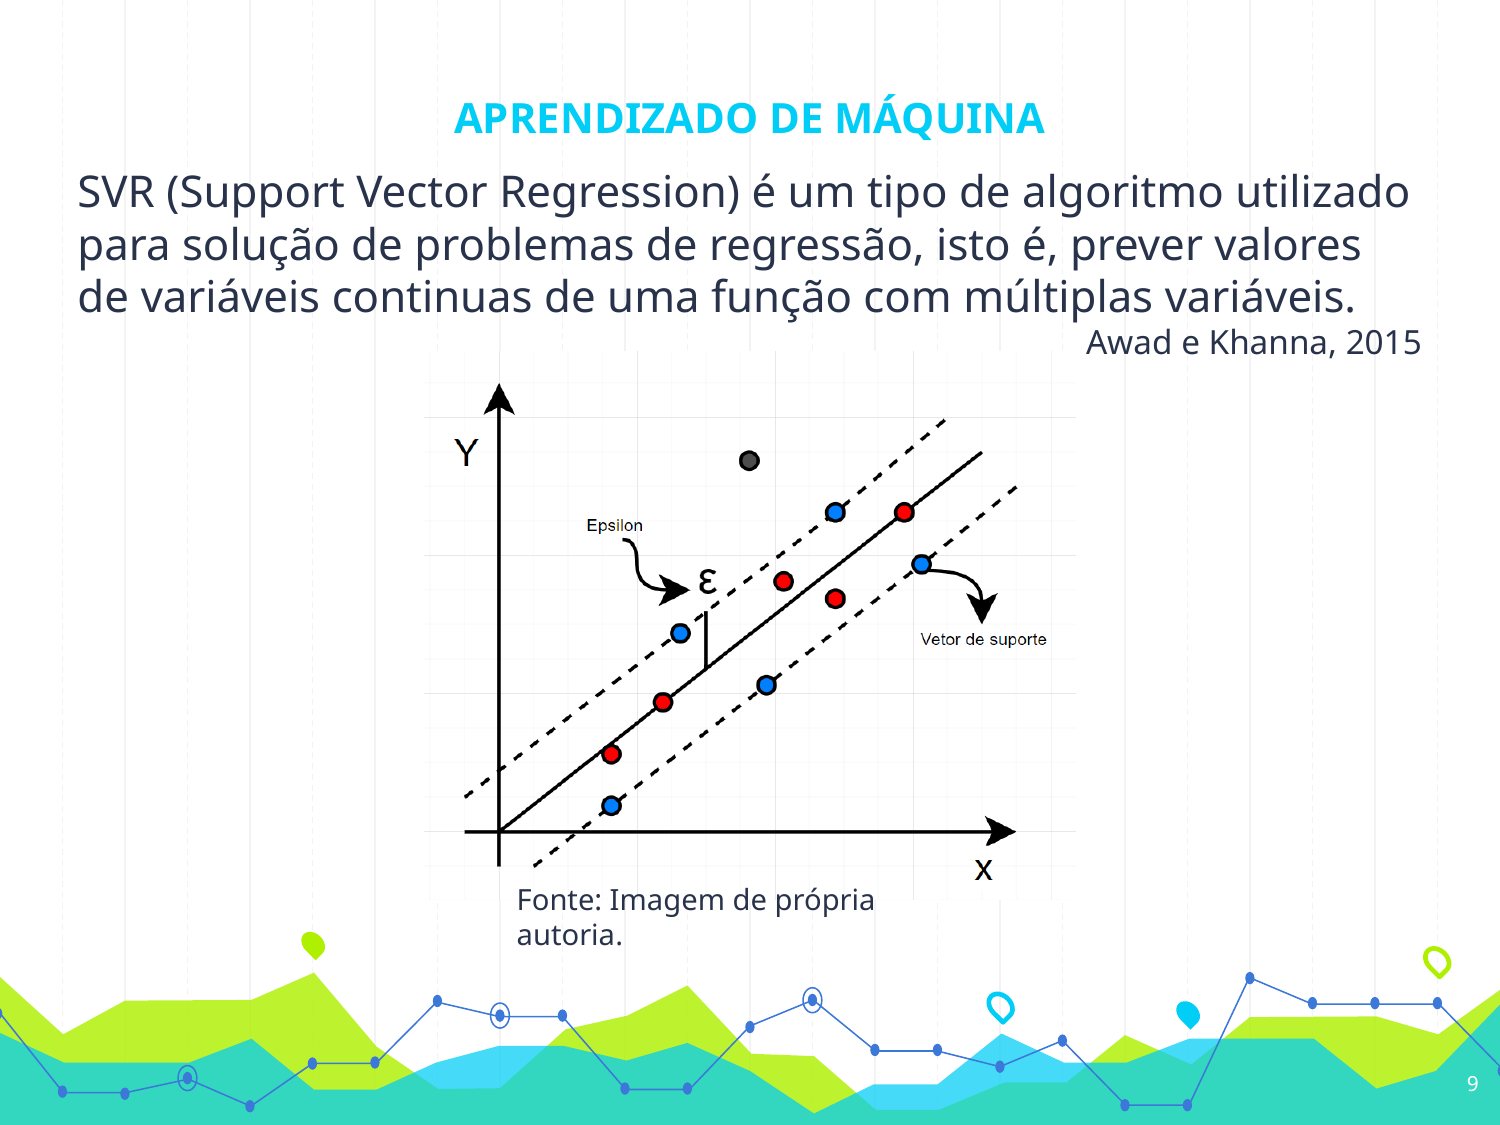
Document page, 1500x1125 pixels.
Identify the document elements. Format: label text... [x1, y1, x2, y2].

title APRENDIZADO DE MÁQUINA [176, 0, 1324, 156]
slide_number 9 [1403, 1055, 1494, 1125]
text_box SVR (Support Vector Regression) é um tipo de algoritmo utilizado para solução de problemas de regressão, isto é, prever valores de variáveis continuas de uma função com múltiplas variáveis. Awad e Khanna, 2015 [62, 156, 1437, 369]
picture [423, 350, 1076, 900]
text_box Fonte: Imagem de própria autoria. [501, 907, 998, 959]
